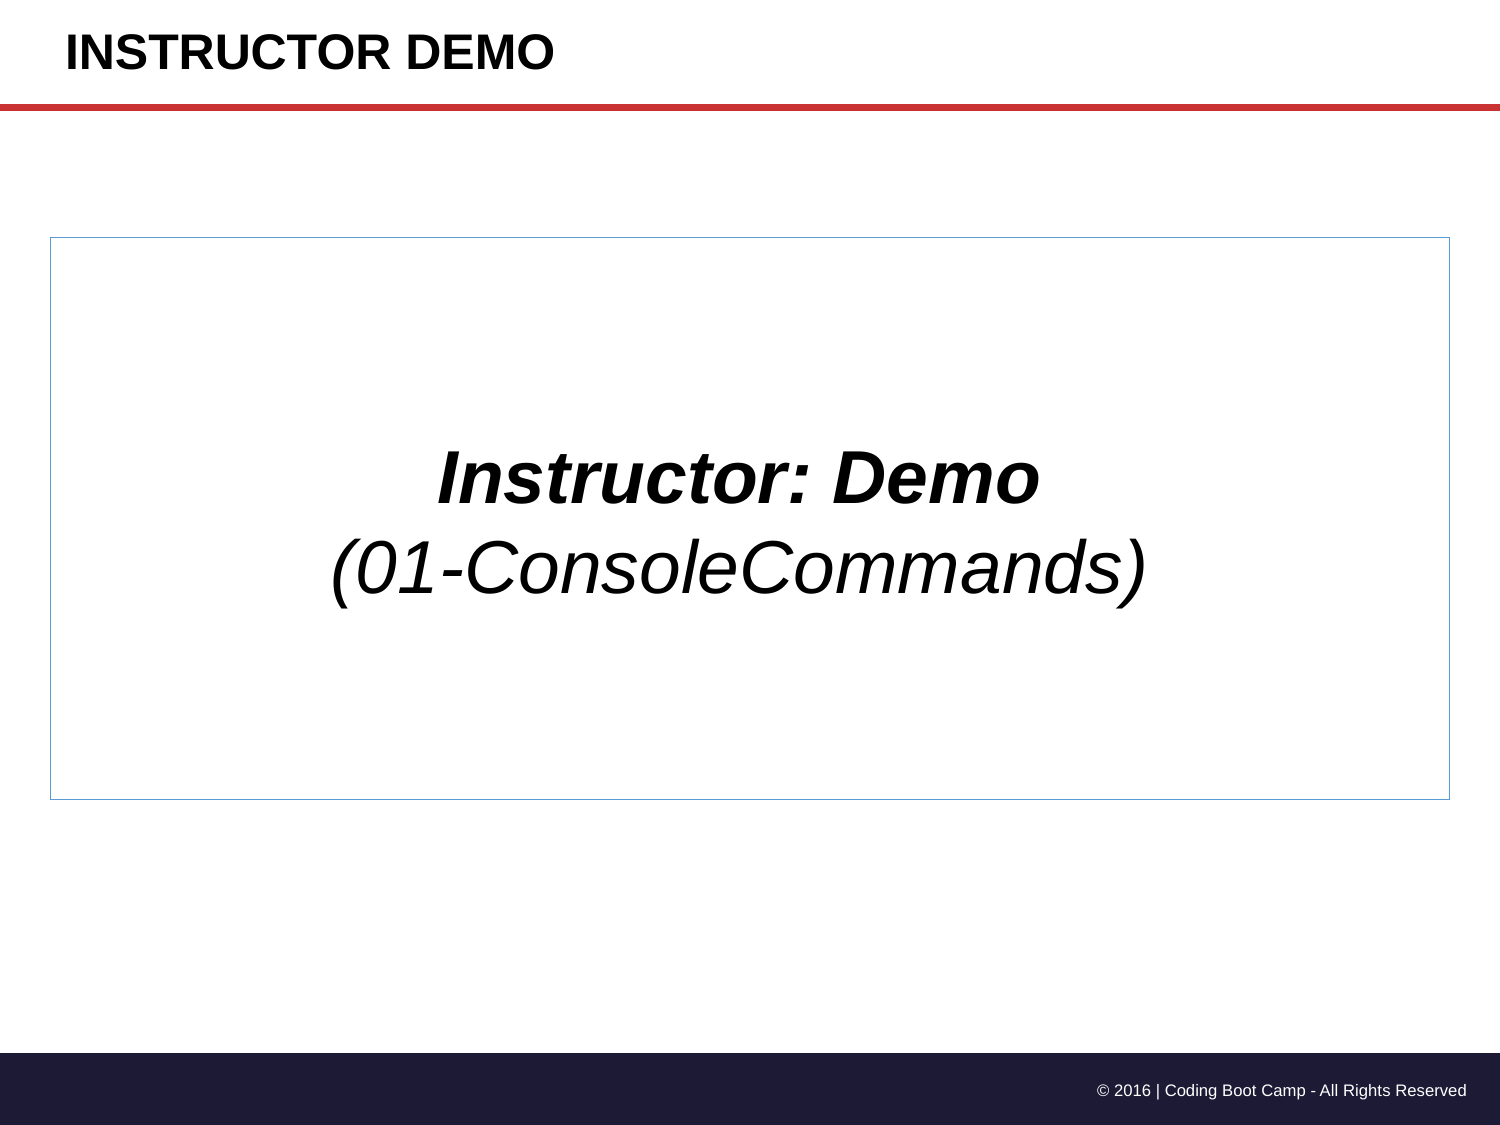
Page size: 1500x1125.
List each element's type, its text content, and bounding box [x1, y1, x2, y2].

title INSTRUCTOR DEMO [50, 0, 948, 108]
text_box Instructor: Demo (01-ConsoleCommands) [50, 237, 1450, 800]
